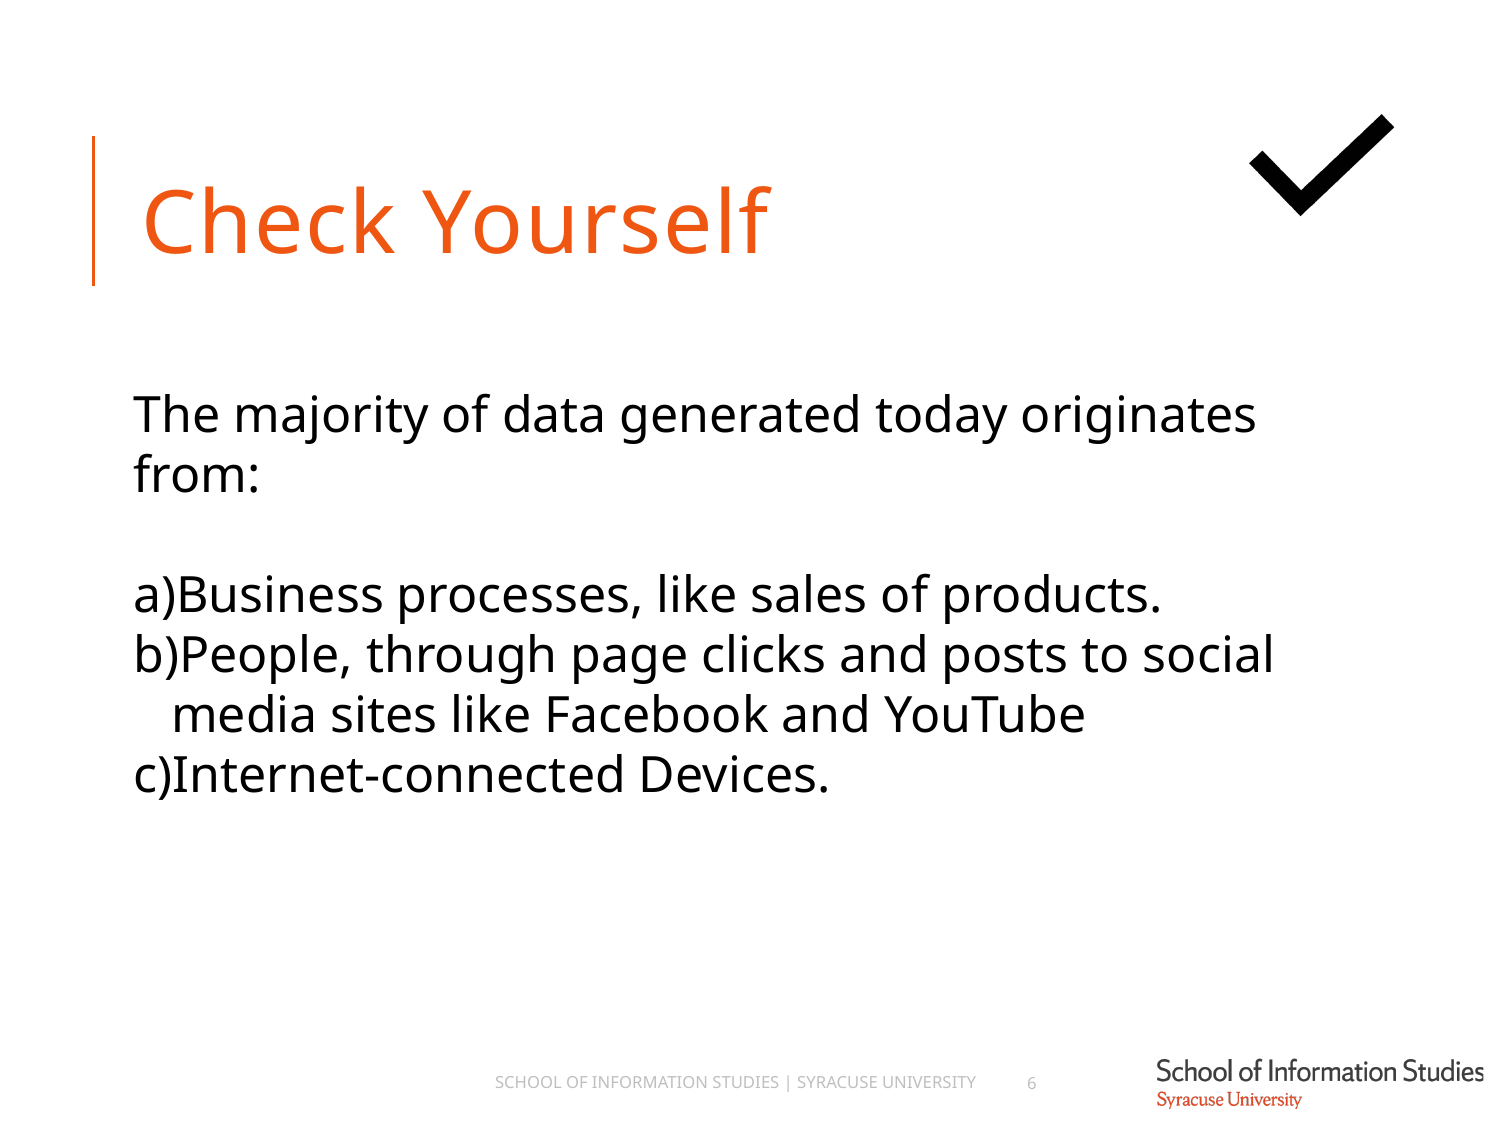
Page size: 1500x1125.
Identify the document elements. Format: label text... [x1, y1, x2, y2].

title Check Yourself [126, 96, 1322, 342]
list The majority of data generated today originates from: Business processes, like sales of products. People, through page clicks and posts to social media sites like Facebook and YouTube Internet-connected Devices. [126, 375, 1322, 1035]
slide_number 6 [1012, 1061, 1149, 1107]
footer School of Information Studies | Syracuse University [283, 1061, 993, 1106]
picture [1246, 89, 1398, 241]
